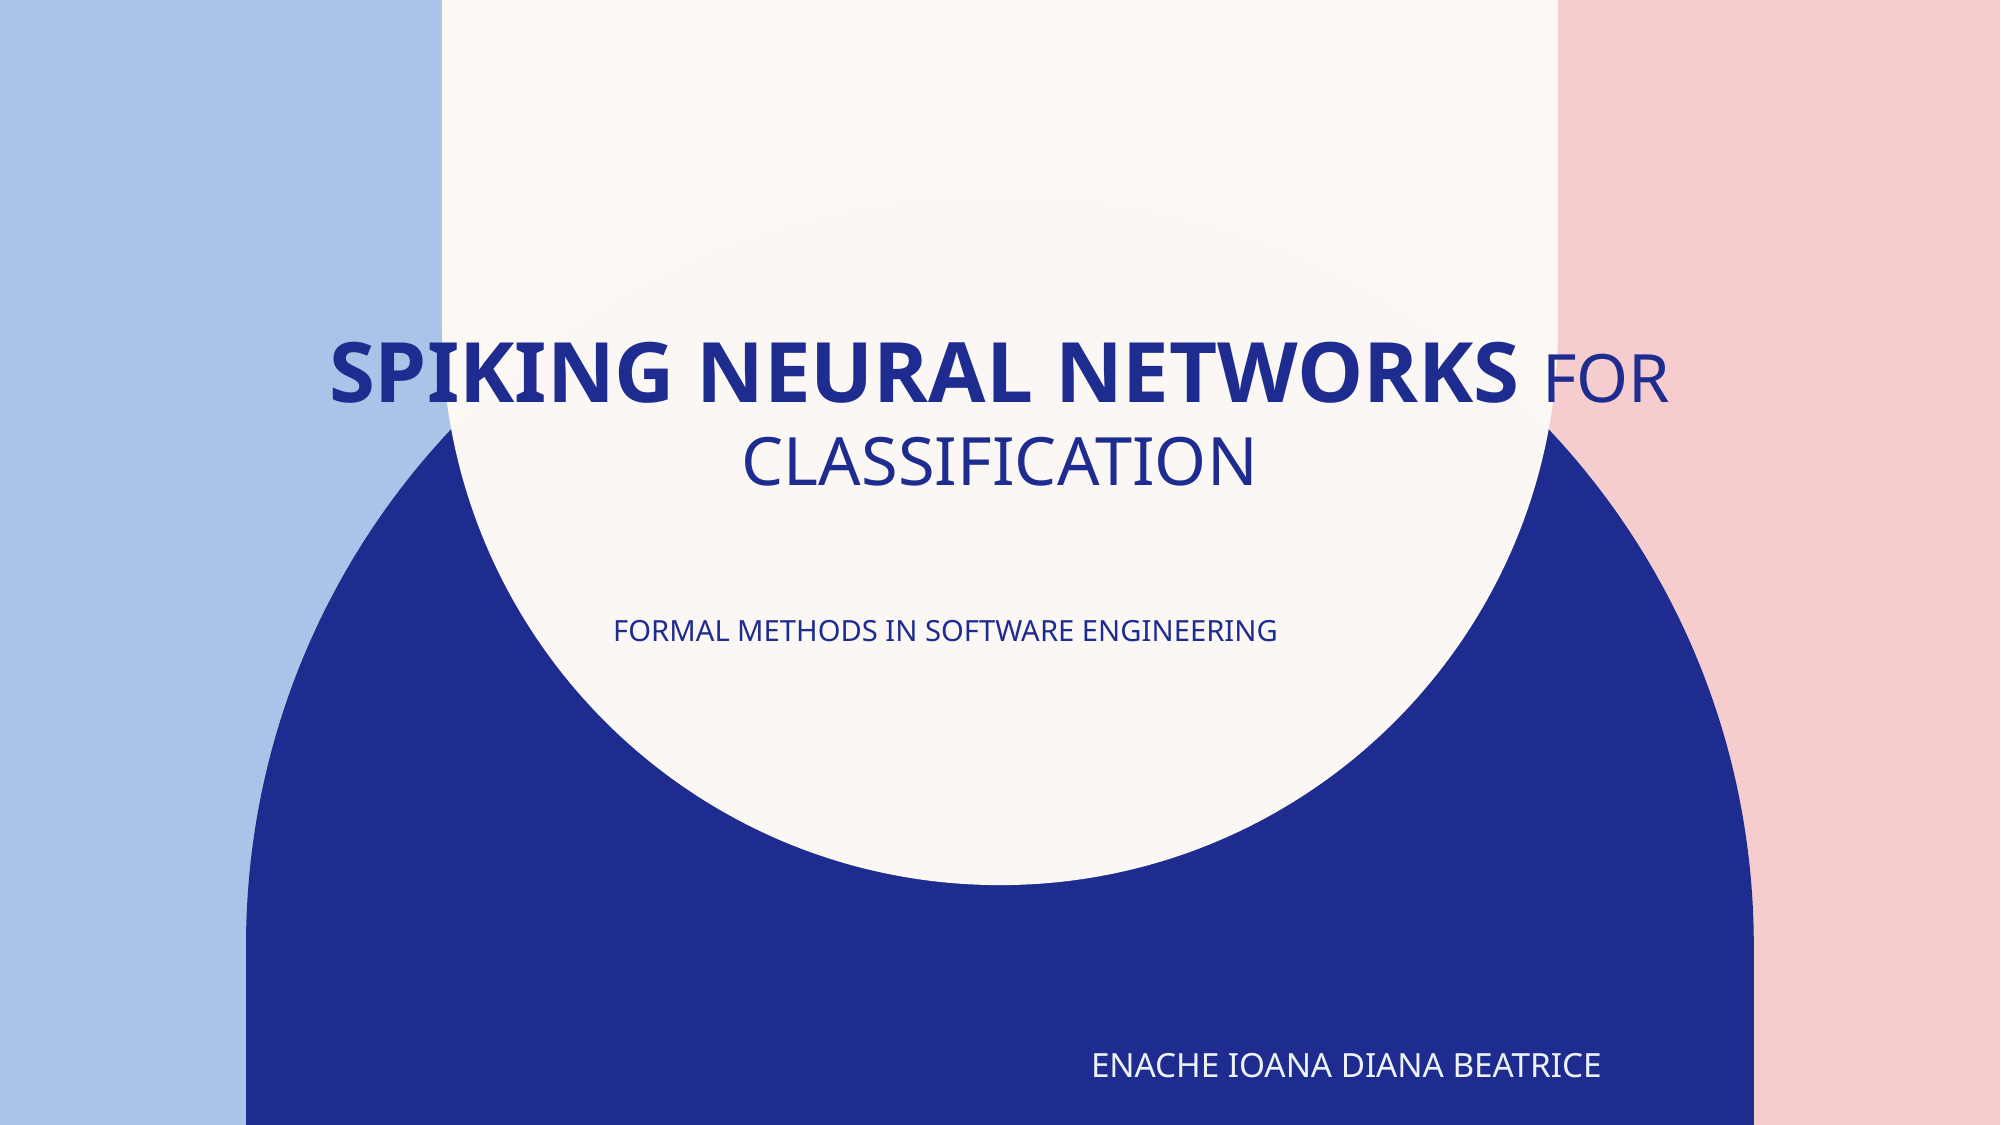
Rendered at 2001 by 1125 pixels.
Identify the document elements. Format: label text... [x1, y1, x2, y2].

text_box Enache ioana diana beatrice [1076, 1036, 1758, 1125]
text_box Formal Methods in software engineering [598, 554, 1831, 655]
title SPIKING NEURAL NETWORKs for Classification [287, 173, 1713, 645]
